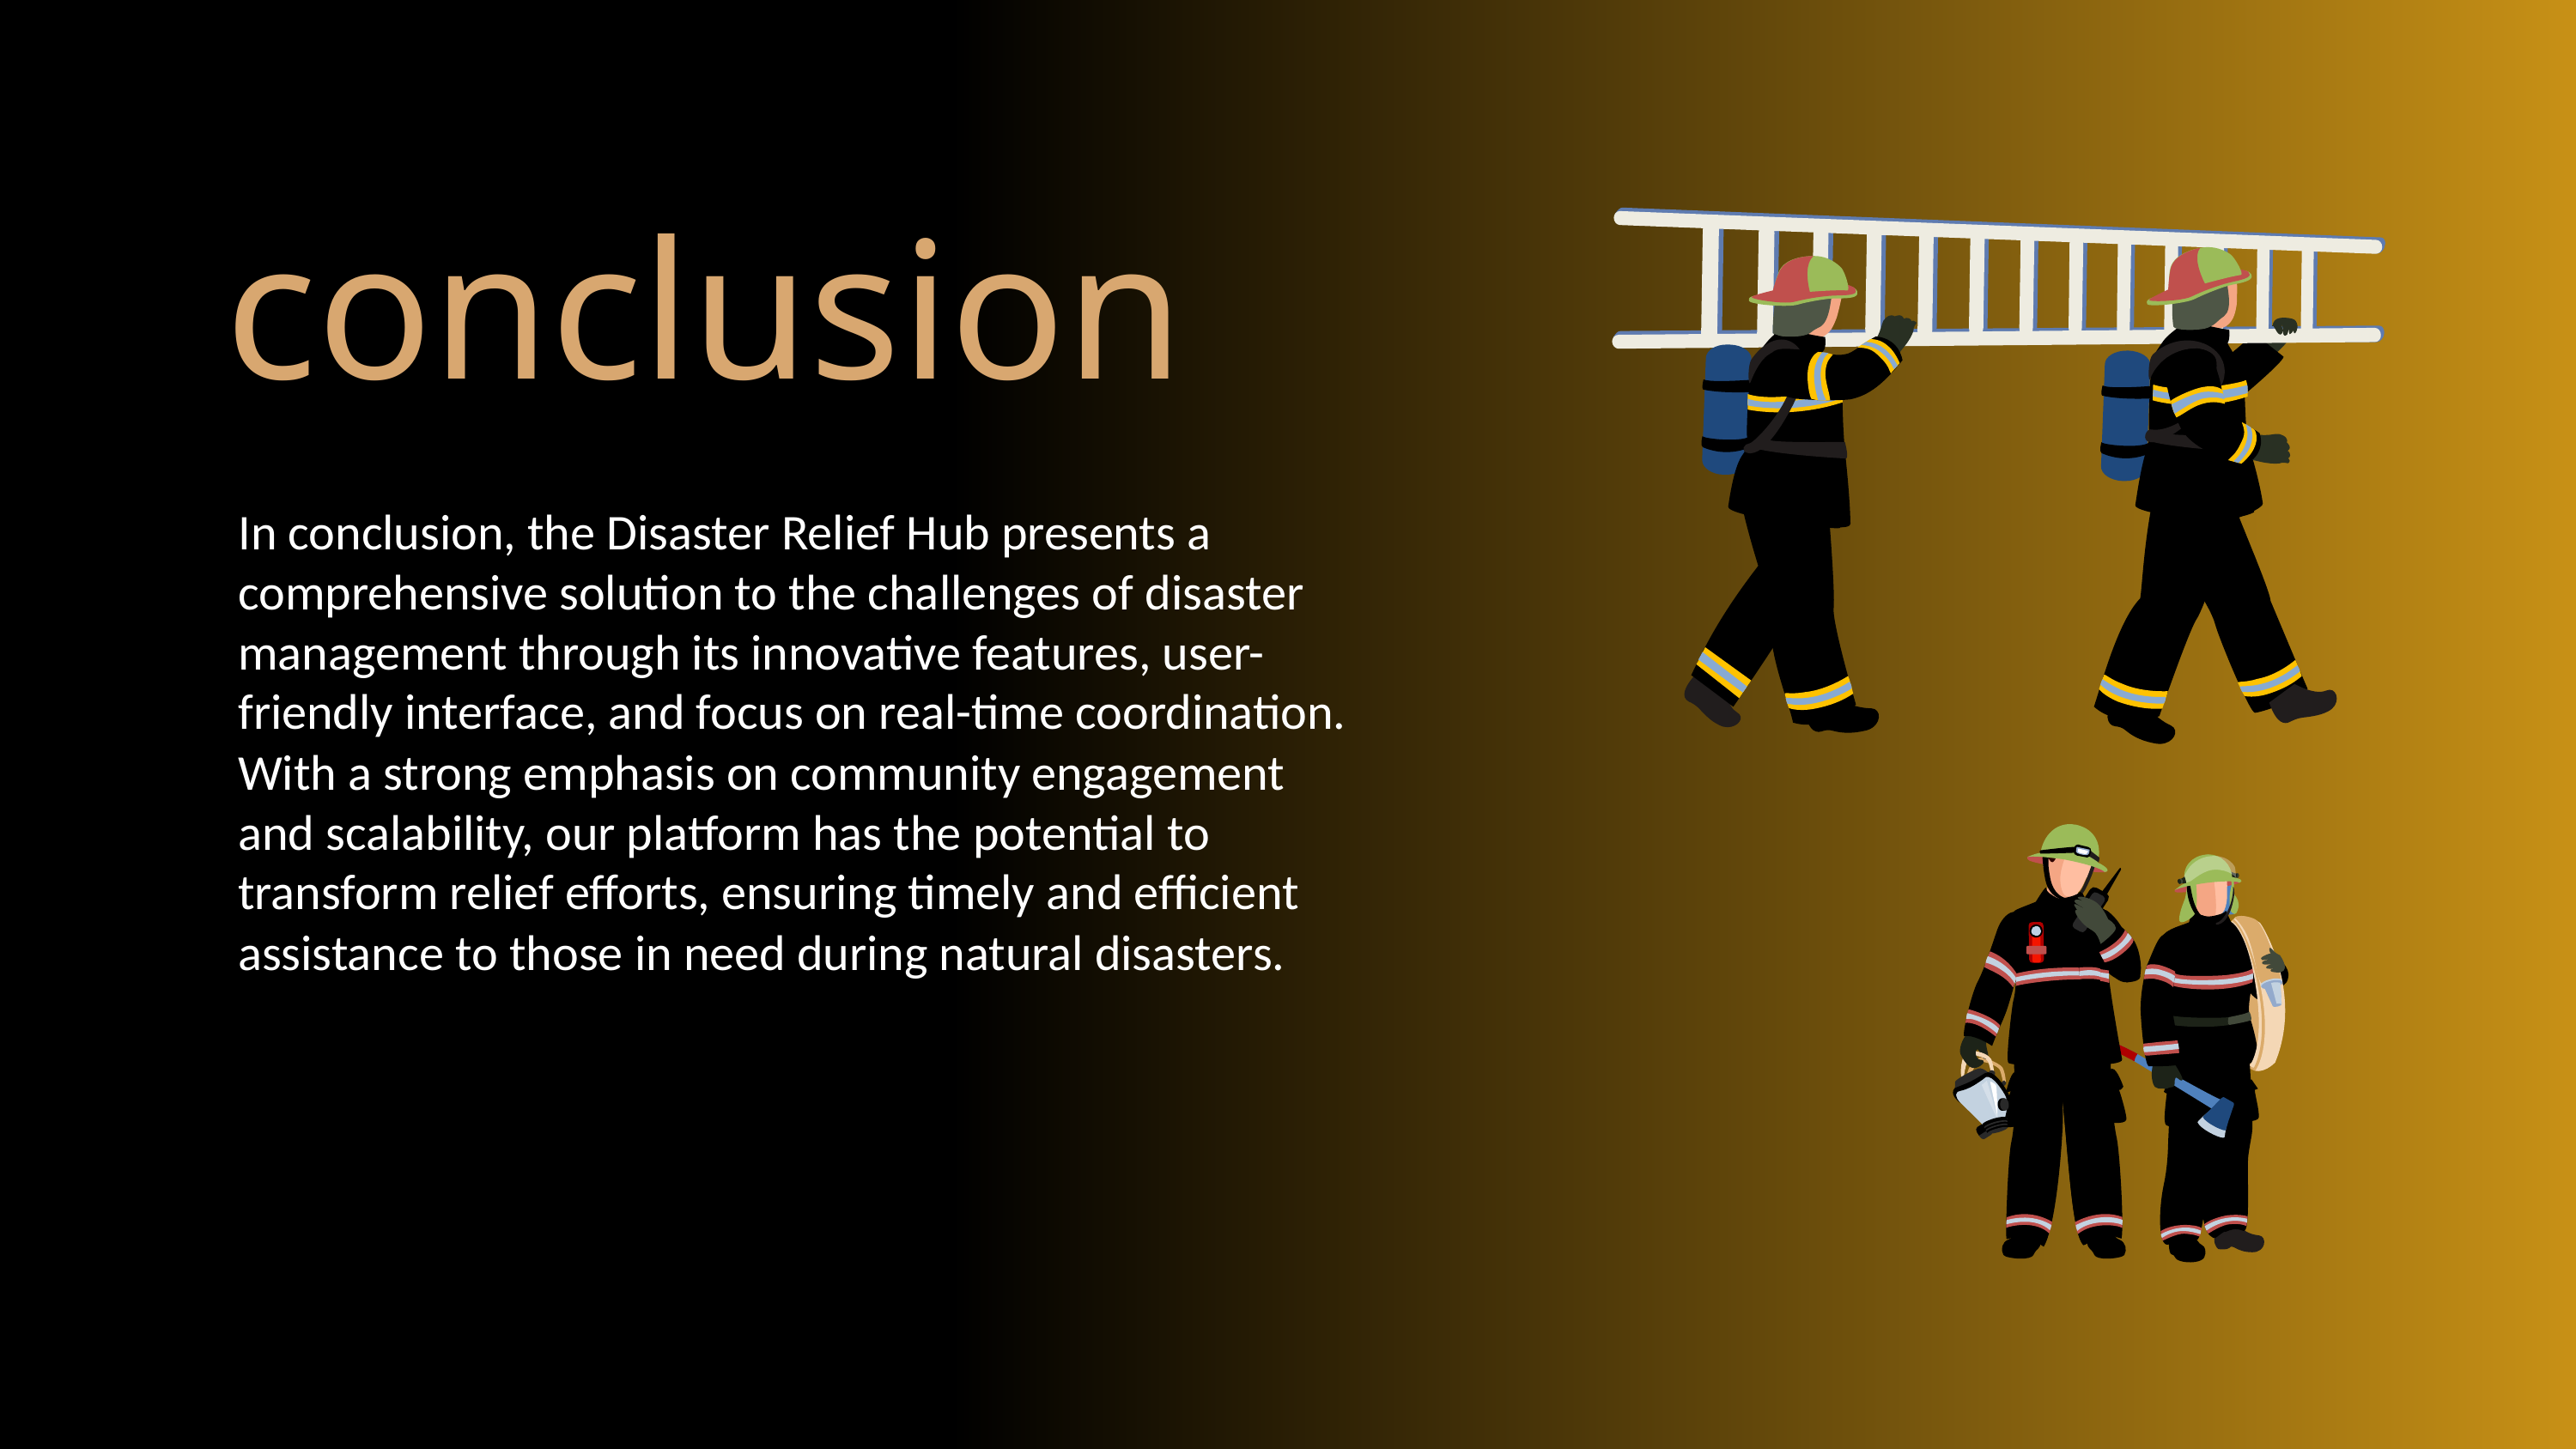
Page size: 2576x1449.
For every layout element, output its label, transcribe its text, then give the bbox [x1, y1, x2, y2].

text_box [1949, 823, 2303, 1264]
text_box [1612, 207, 2386, 744]
text_box In conclusion, the Disaster Relief Hub presents a comprehensive solution to the challenges of disaster management through its innovative features, user-friendly interface, and focus on real-time coordination. With a strong emphasis on community engagement and scalability, our platform has the potential to transform relief efforts, ensuring timely and efficient assistance to those in need during natural disasters. [225, 493, 1382, 986]
text_box conclusion [225, 209, 1320, 418]
